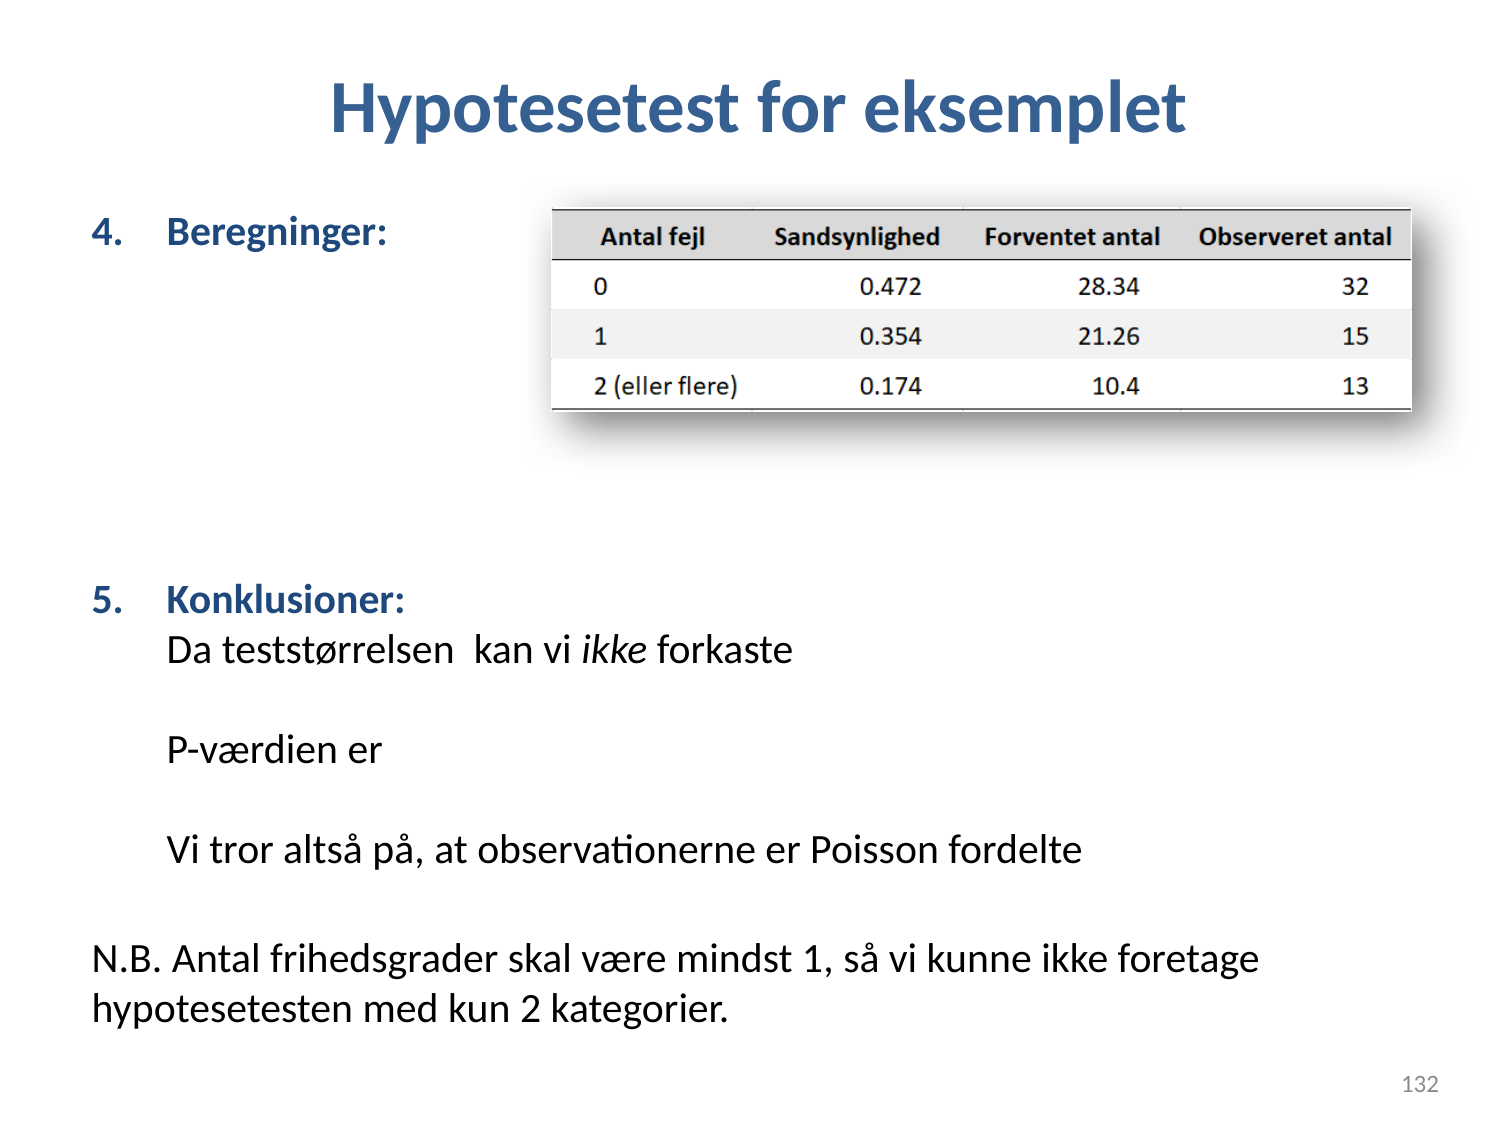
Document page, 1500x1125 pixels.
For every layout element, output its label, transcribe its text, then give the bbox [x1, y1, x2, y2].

slide_number 132 [1104, 1058, 1455, 1107]
title Hypotesetest for eksemplet [76, 45, 1459, 161]
picture [550, 207, 1412, 412]
